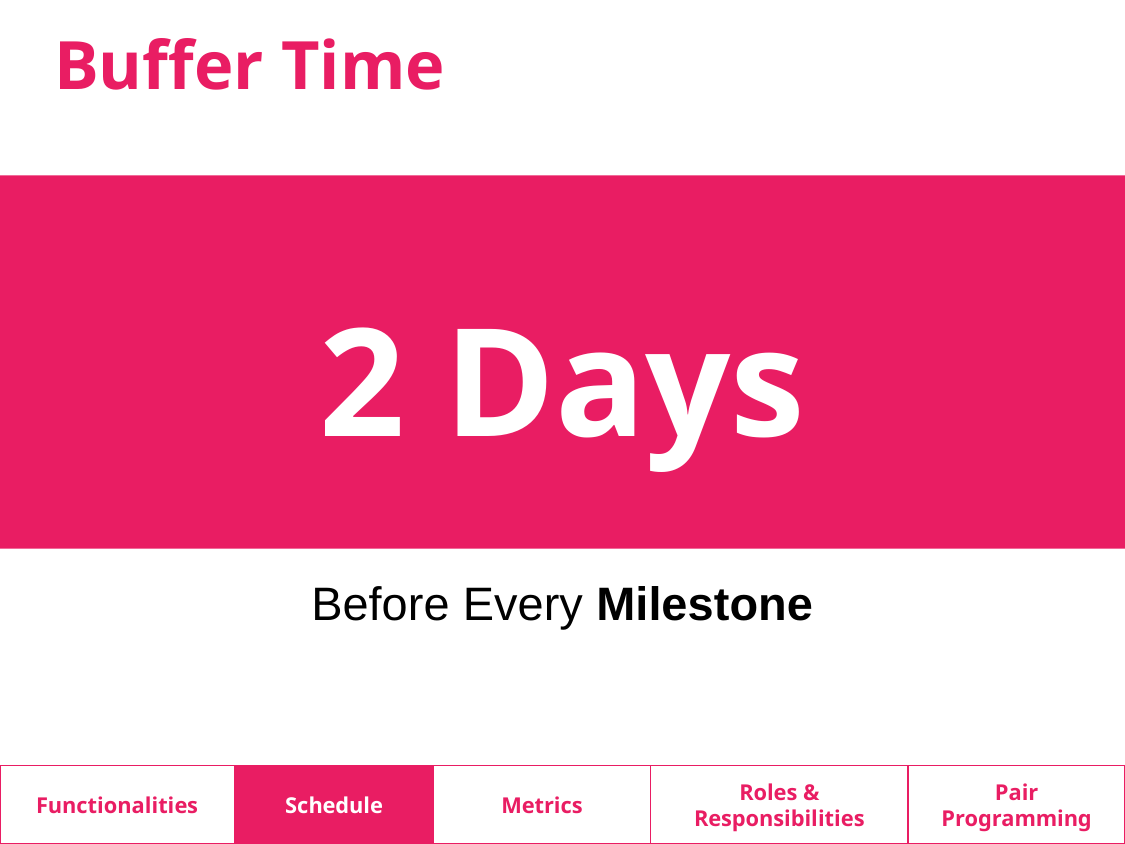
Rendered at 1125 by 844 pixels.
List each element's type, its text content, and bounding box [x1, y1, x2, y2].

title 2 Days [38, 256, 1087, 498]
text_box Buffer Time [42, 32, 955, 115]
list Before Every Milestone [73, 554, 1052, 626]
